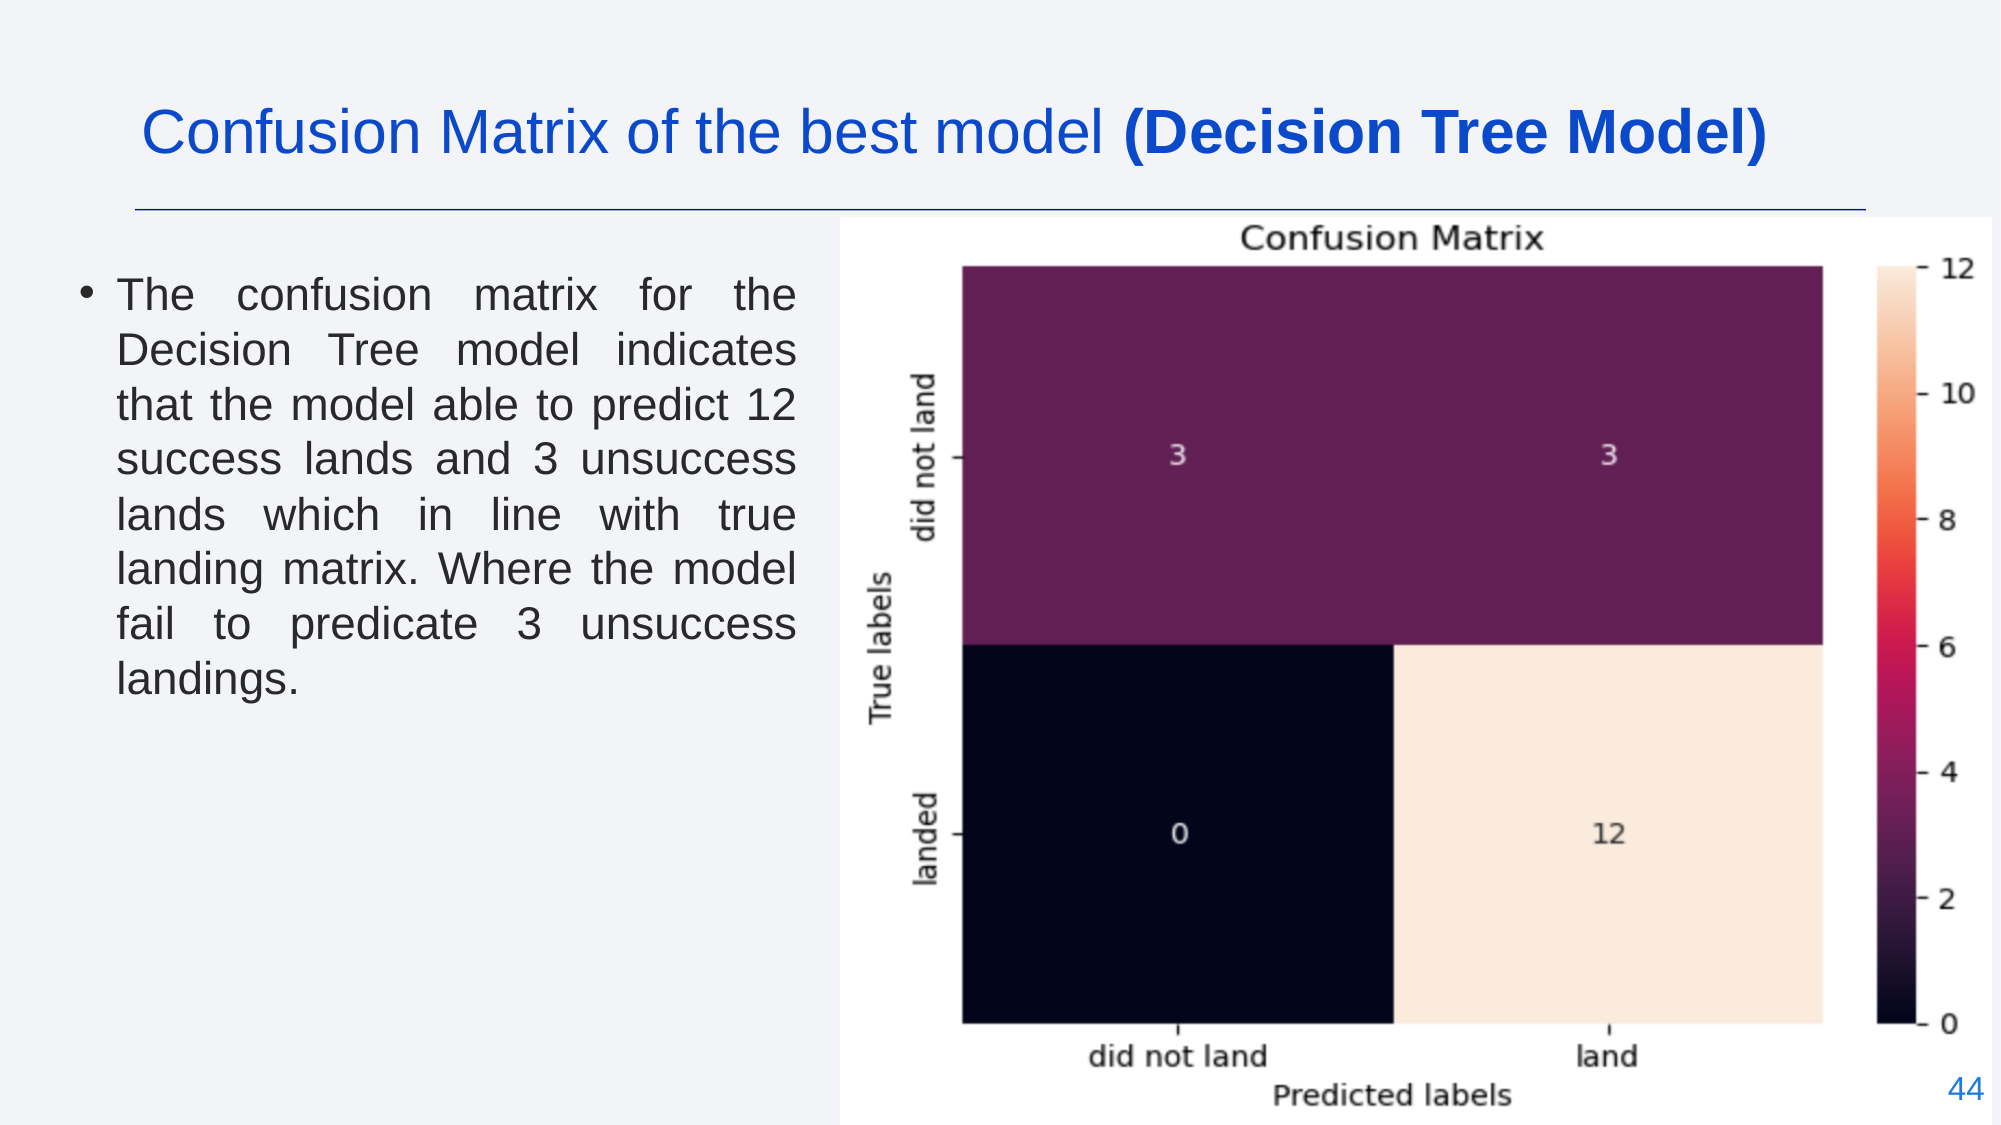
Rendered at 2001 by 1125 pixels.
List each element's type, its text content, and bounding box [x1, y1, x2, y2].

text_box Confusion Matrix of the best model (Decision Tree Model) [126, 88, 1852, 179]
picture [0, 0, 2001, 1125]
list The confusion matrix for the Decision Tree model indicates that the model able to predict 12 success lands and 3 unsuccess lands which in line with true landing matrix. Where the model fail to predicate 3 unsuccess landings. [63, 257, 813, 963]
